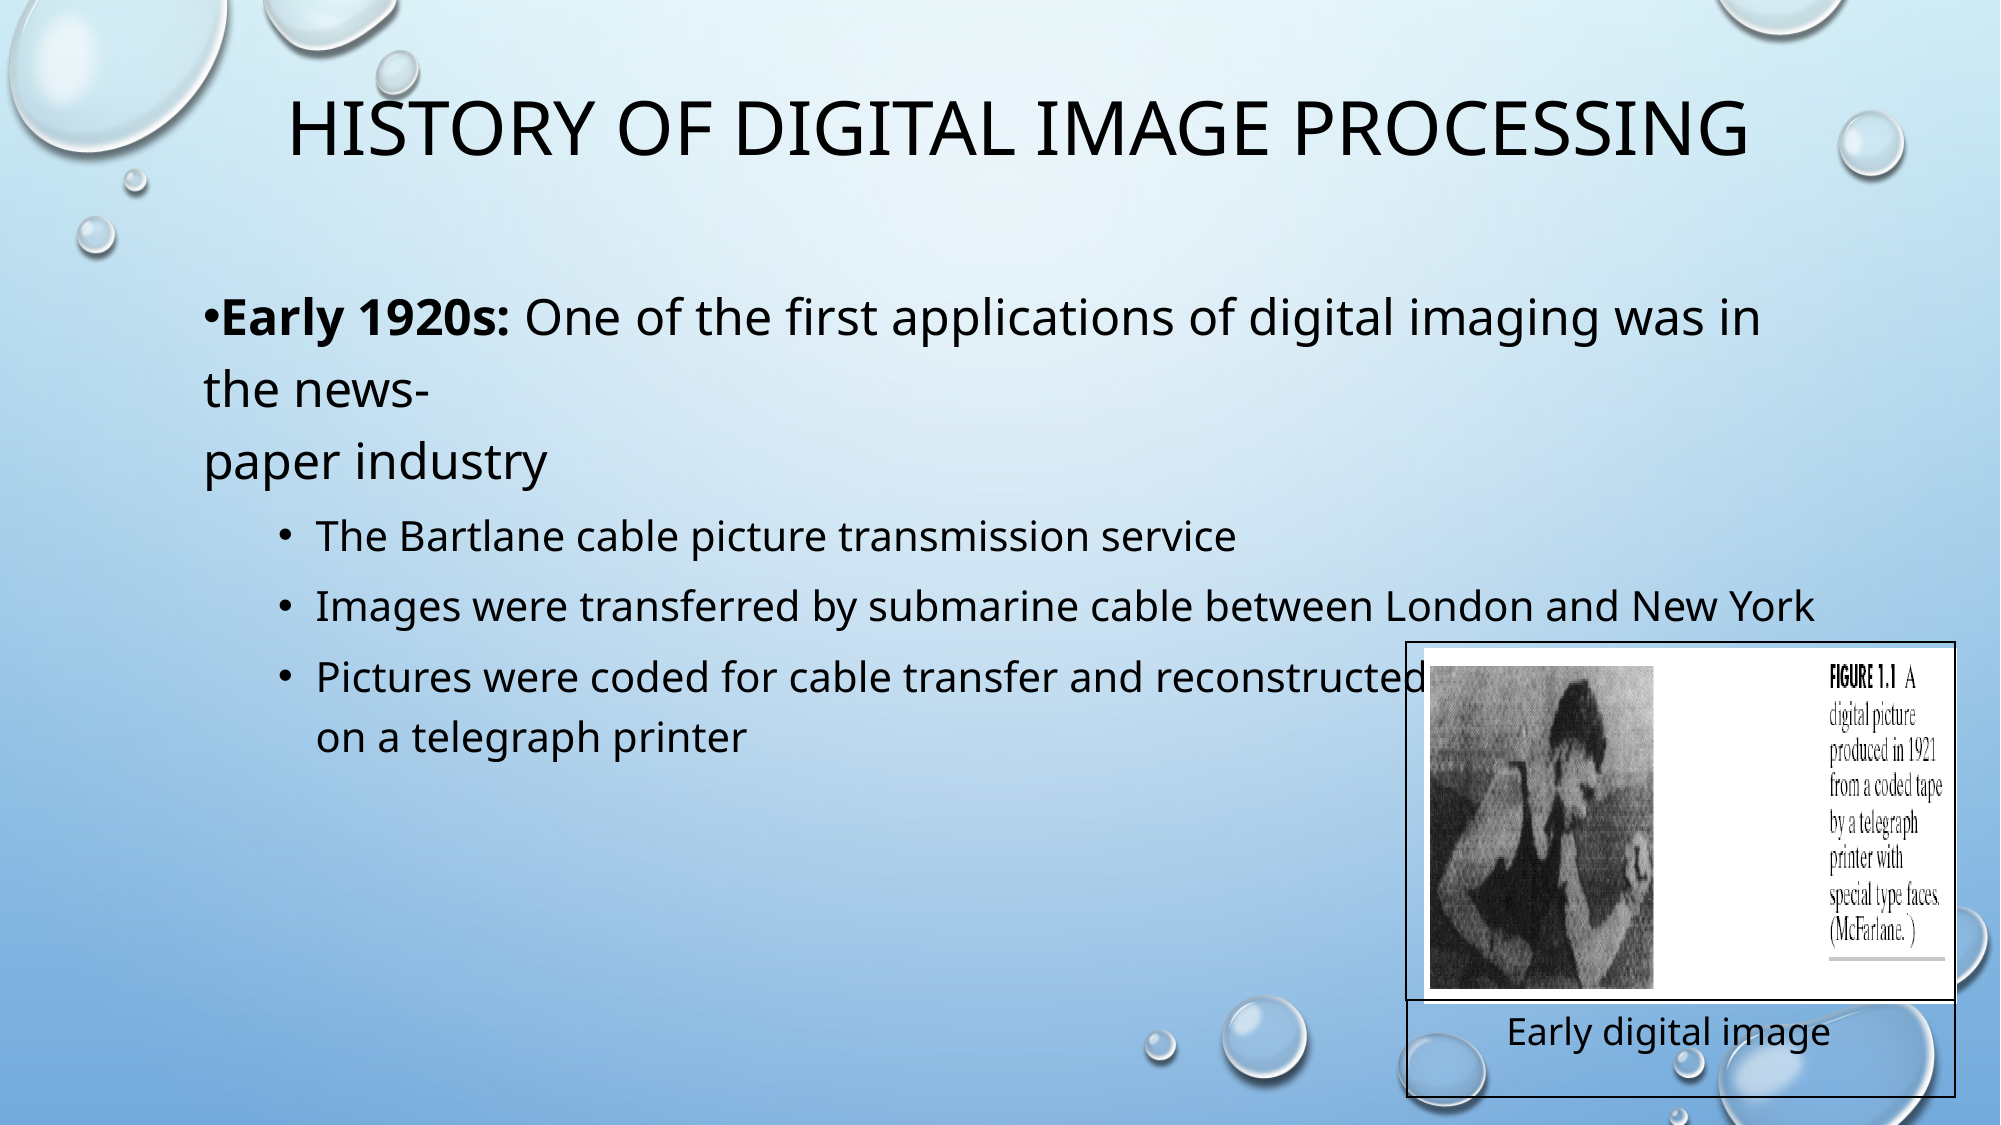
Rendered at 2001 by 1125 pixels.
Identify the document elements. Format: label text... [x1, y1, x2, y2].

picture [0, 0, 2000, 1125]
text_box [1405, 642, 1957, 1098]
list Early 1920s: One of the first applications of digital imaging was in the news- paper industry The Bartlane cable picture transmission service Images were transferred by submarine cable between London and New York Pictures were coded for cable transfer and reconstructed at the receiving end on a telegraph printer [188, 265, 1851, 1010]
title History of Digital Image Processing [168, 0, 1870, 262]
